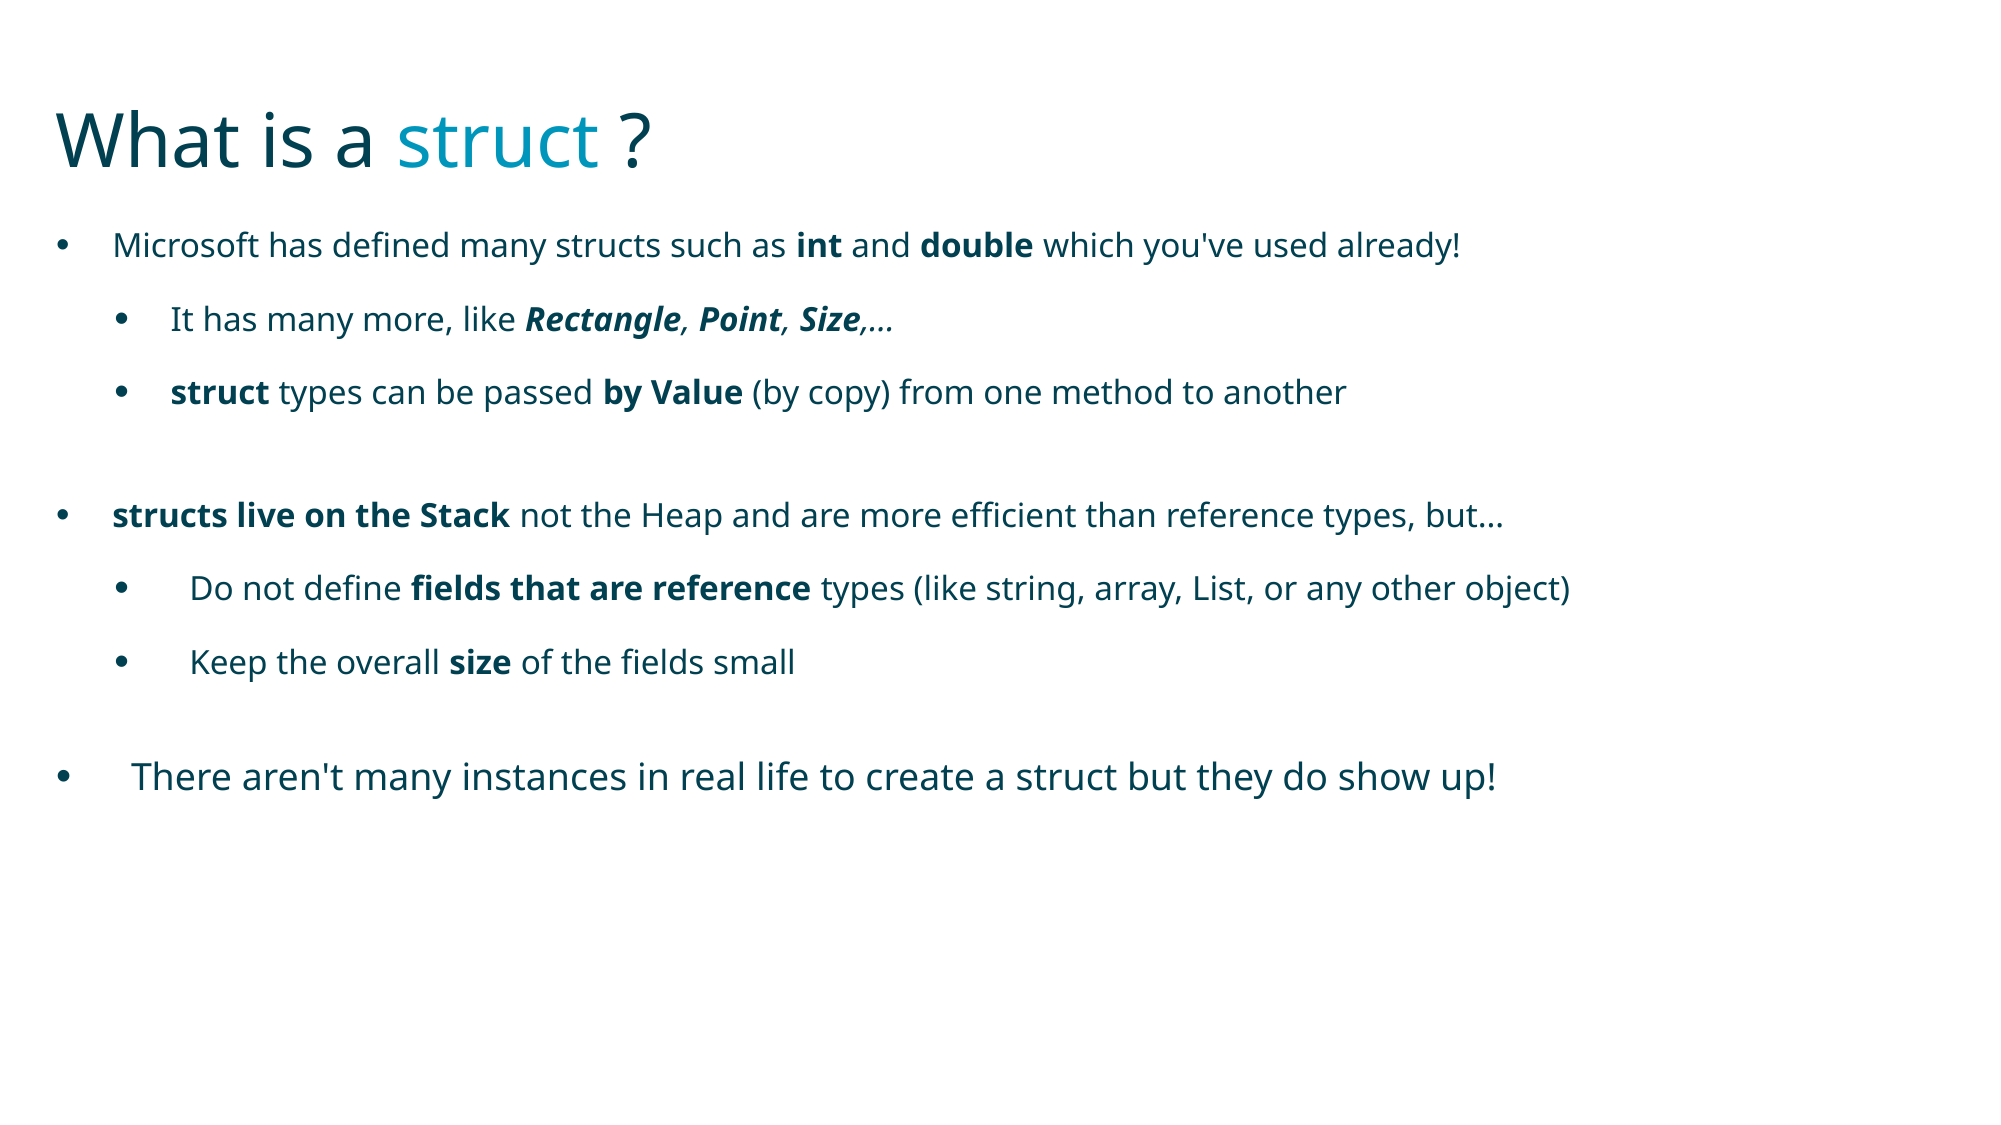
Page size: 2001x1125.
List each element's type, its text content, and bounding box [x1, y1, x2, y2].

list Microsoft has defined many structs such as int and double which you've used already! It has many more, like Rectangle, Point, Size,… struct types can be passed by Value (by copy) from one method to another structs live on the Stack not the Heap and are more efficient than reference types, but… Do not define fields that are reference types (like string, array, List, or any other object) Keep the overall size of the fields small There aren't many instances in real life to create a struct but they do show up! [55, 224, 1946, 1038]
title What is a struct ? [55, 92, 1946, 224]
